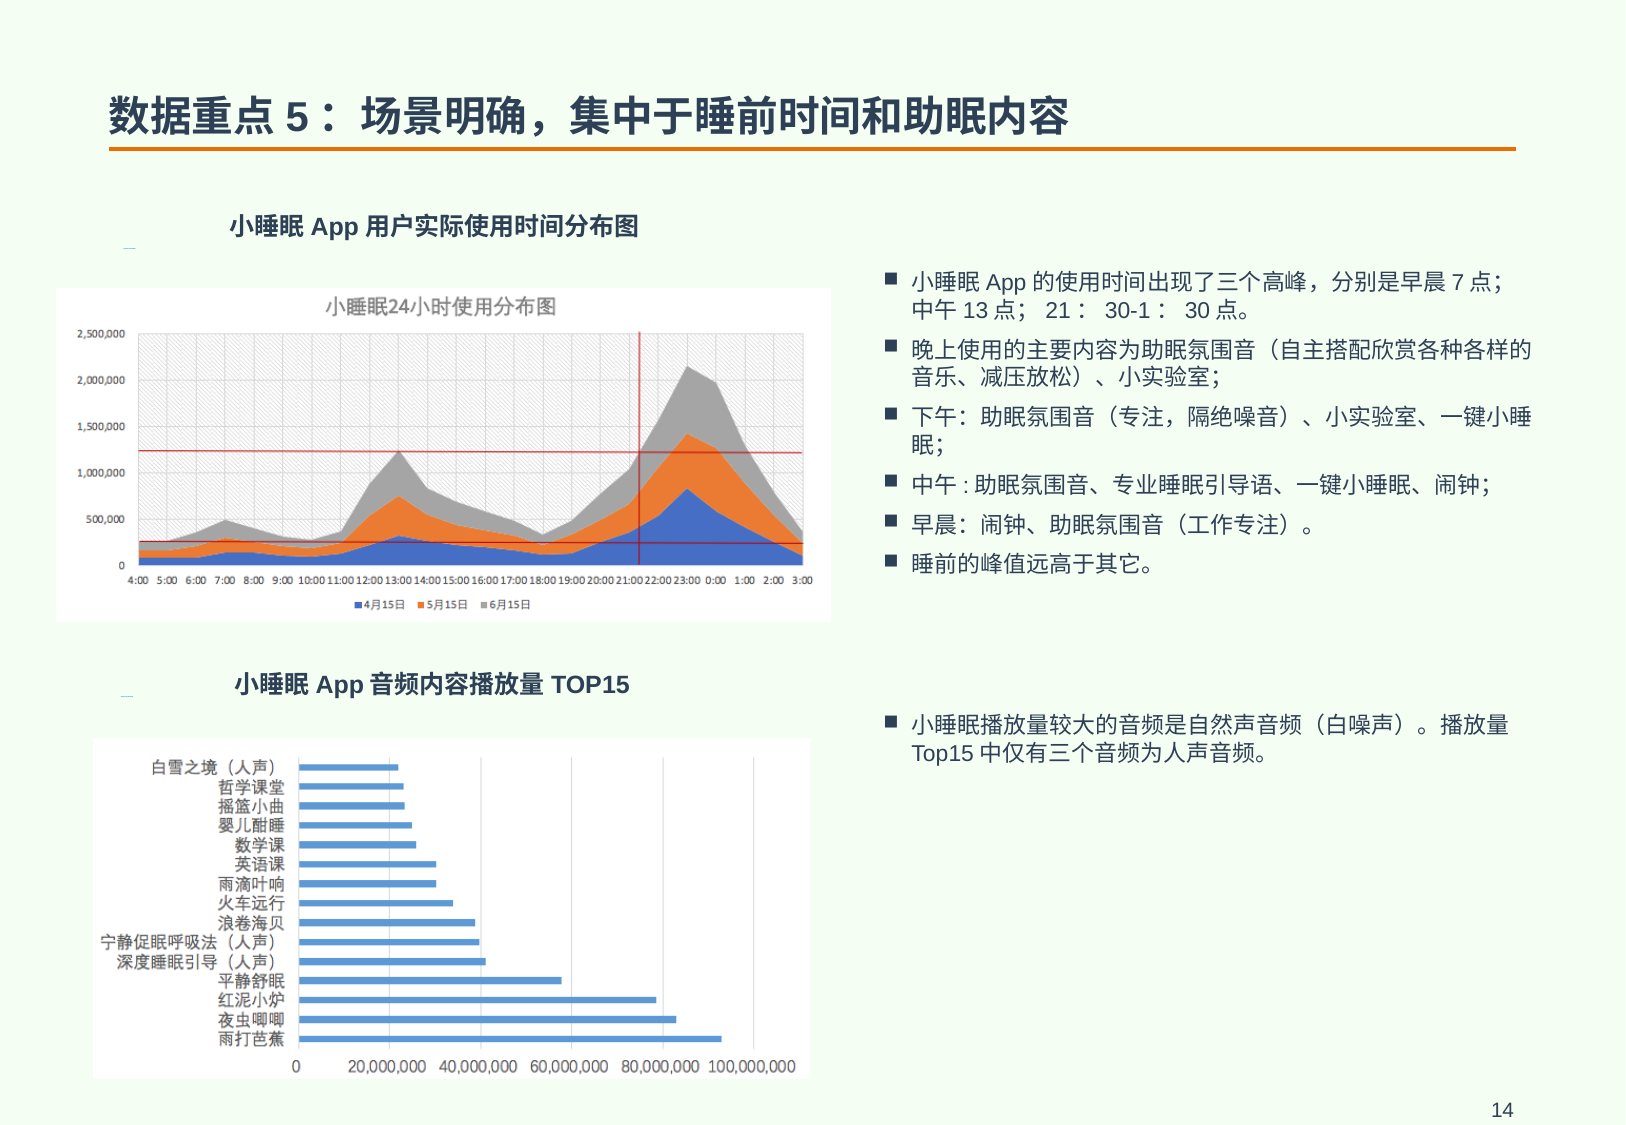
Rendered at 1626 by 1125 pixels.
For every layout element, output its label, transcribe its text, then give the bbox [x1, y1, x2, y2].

text_box 小睡眠App的使用时间出现了三个高峰，分别是早晨7点；中午13点；21：30-1：30点。 晚上使用的主要内容为助眠氛围音（自主搭配欣赏各种各样的音乐、减压放松）、小实验室； 下午：助眠氛围音（专注，隔绝噪音）、小实验室、一键小睡眠； 中午:助眠氛围音、专业睡眠引导语、一键小睡眠、闹钟； 早晨：闹钟、助眠氛围音（工作专注）。 睡前的峰值远高于其它。 [883, 260, 1536, 681]
list 小睡眠App用户实际使用时间分布图 [108, 203, 762, 257]
list 小睡眠App音频内容播放量TOP15 [106, 660, 759, 714]
text_box 小睡眠播放量较大的音频是自然声音频（白噪声）。播放量Top15中仅有三个音频为人声音频。 [883, 703, 1536, 1006]
title 数据重点5：场景明确，集中于睡前时间和助眠内容 [108, 45, 1517, 147]
picture [93, 737, 811, 1080]
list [56, 288, 831, 622]
